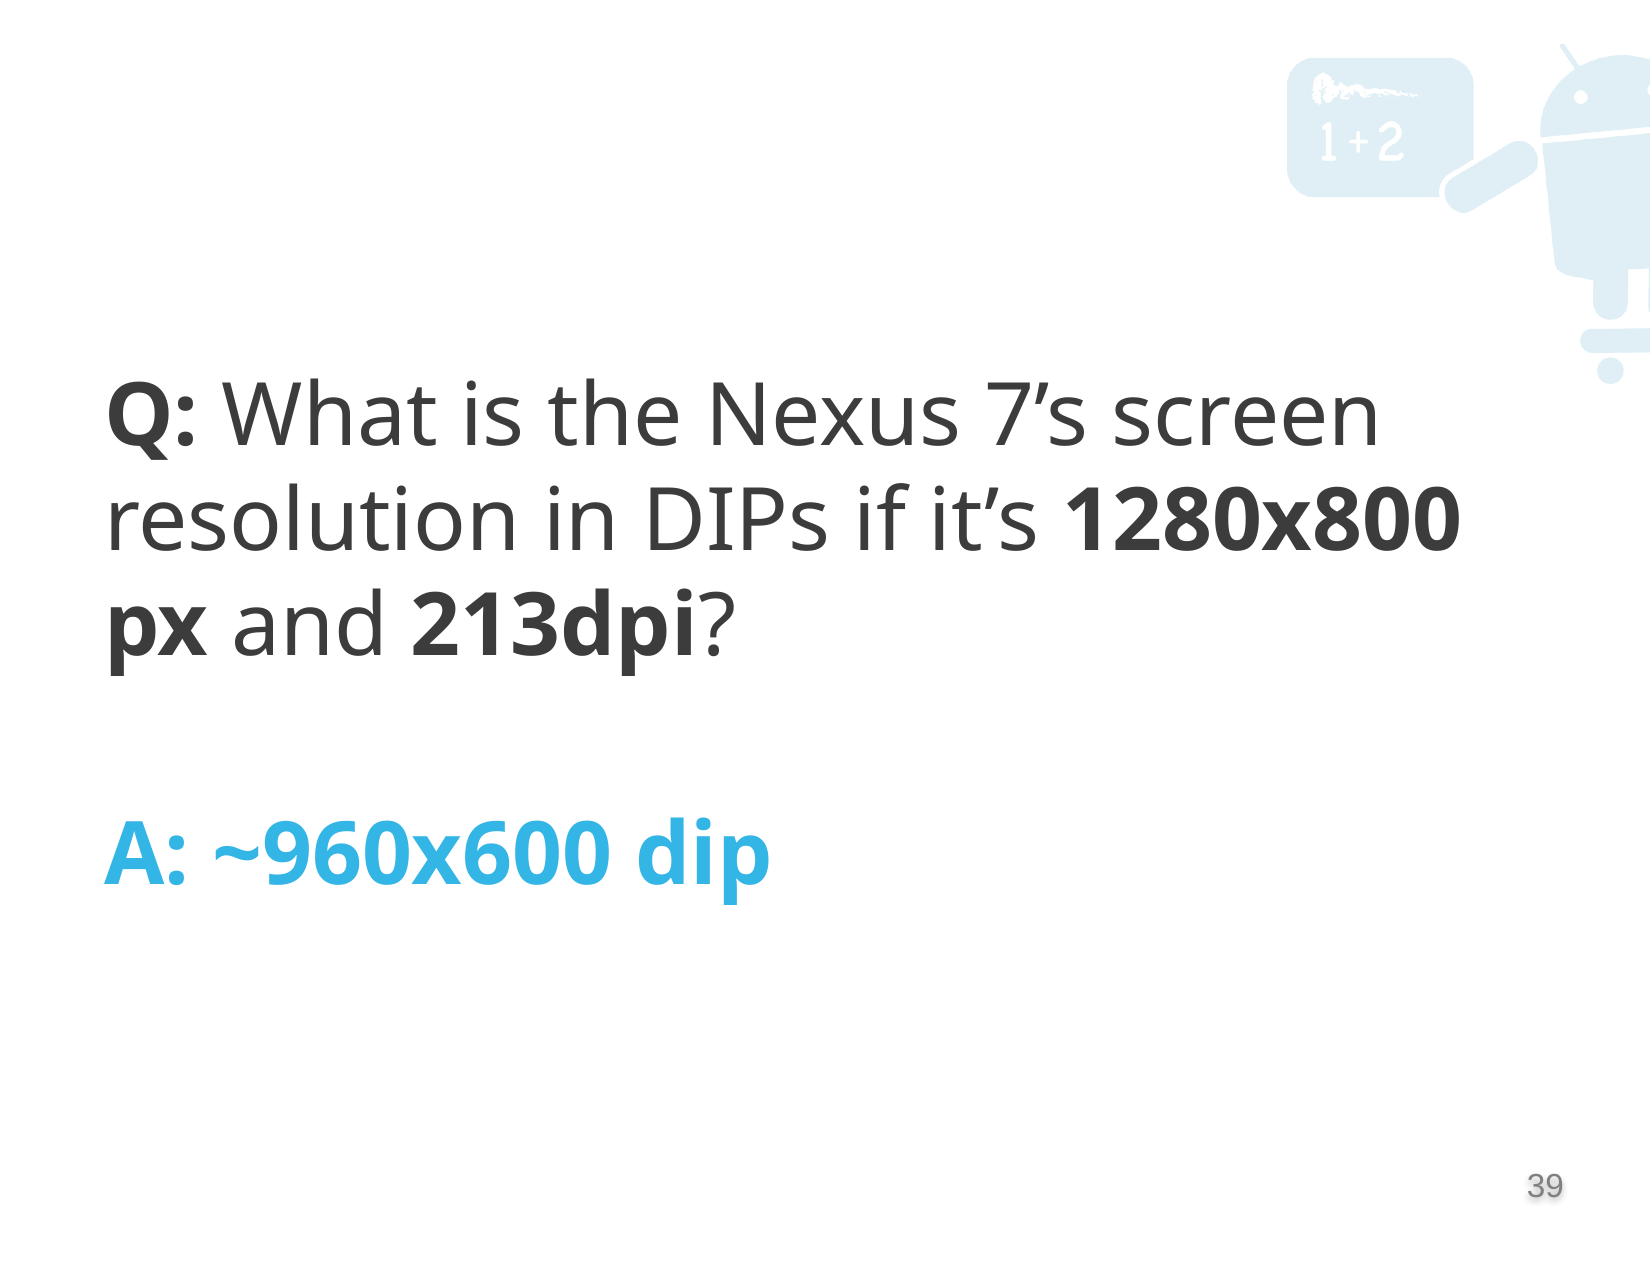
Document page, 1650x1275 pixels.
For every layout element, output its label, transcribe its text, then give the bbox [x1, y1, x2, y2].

list Q: What is the Nexus 7’s screen resolution in DIPs if it’s 1280x800 px and 213dpi? [87, 349, 1573, 687]
text_box A: ~960x600 dip [87, 788, 1573, 1125]
